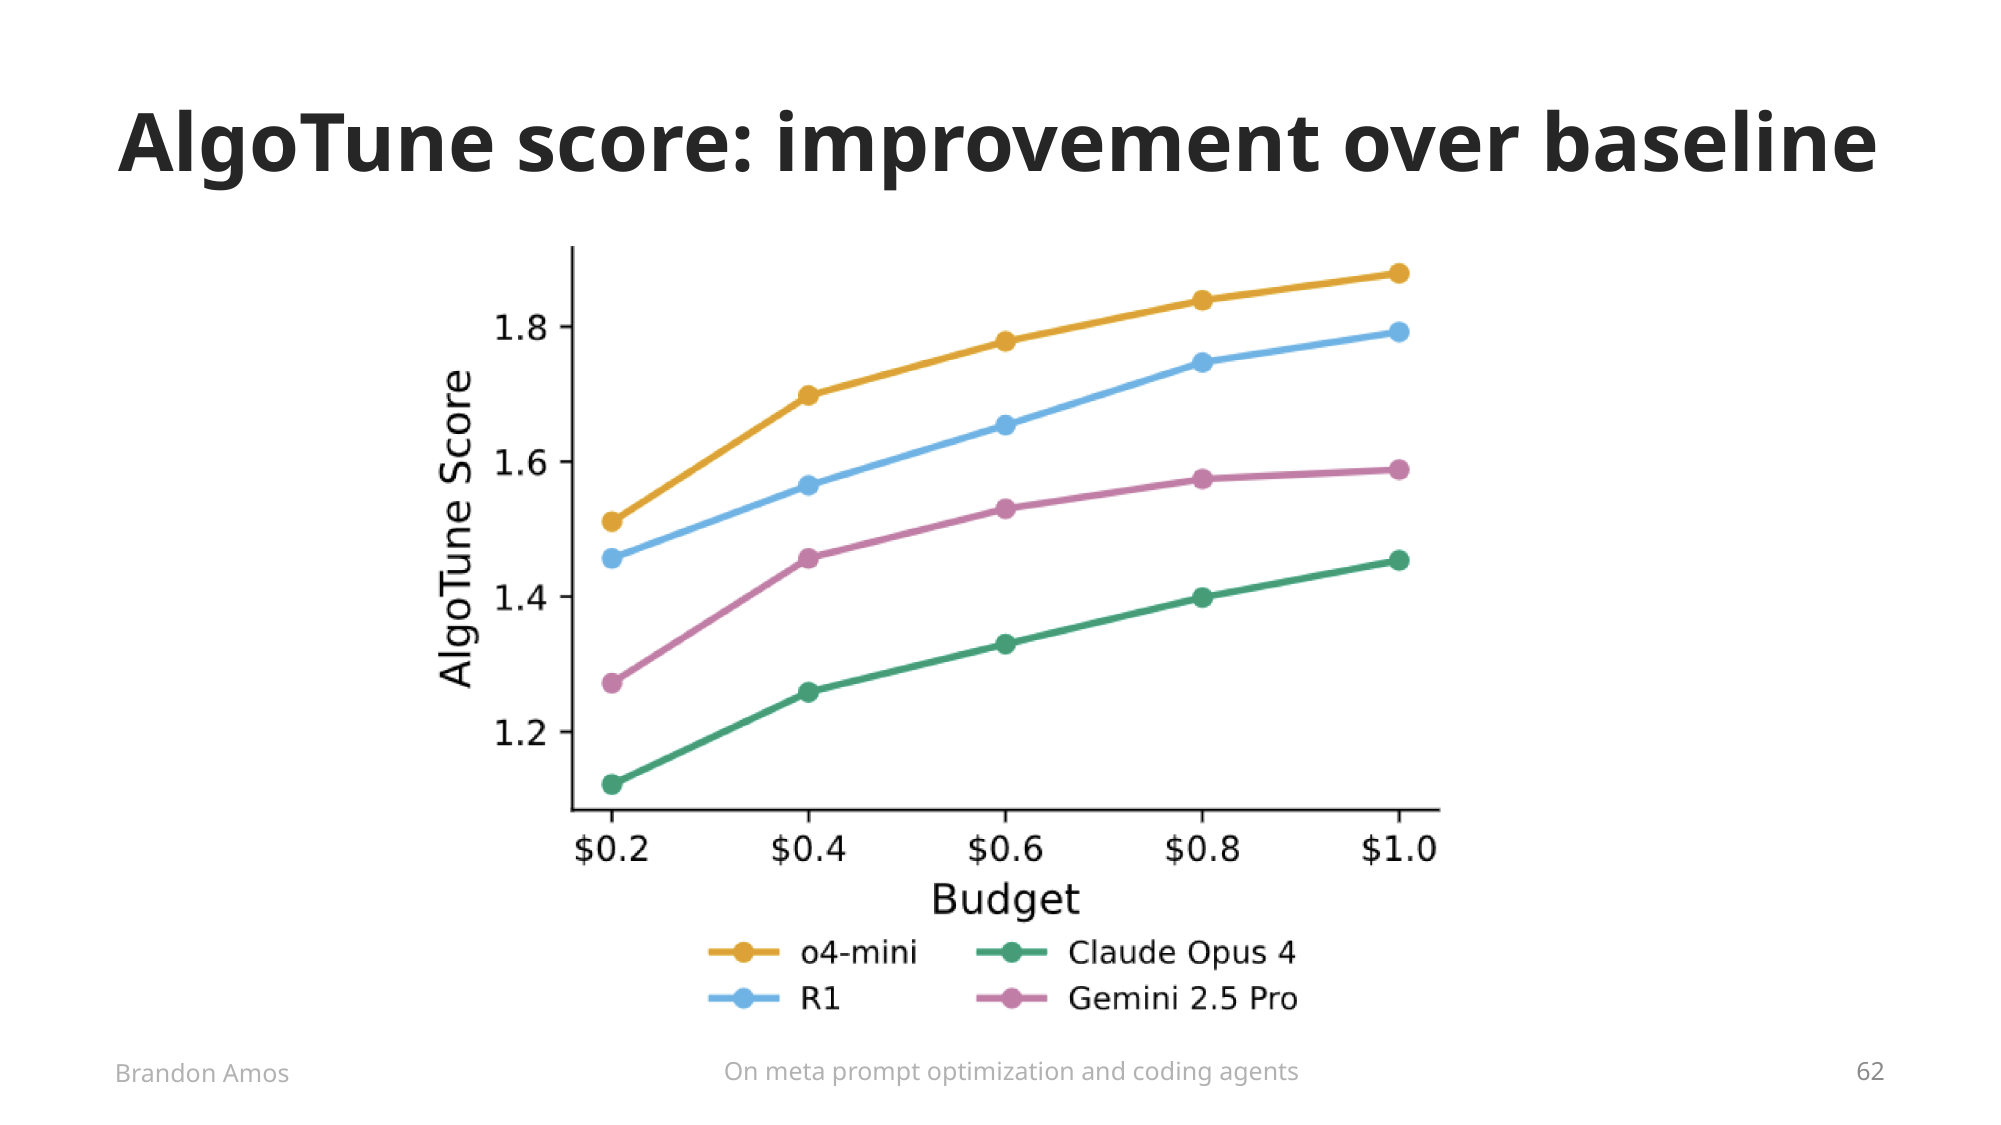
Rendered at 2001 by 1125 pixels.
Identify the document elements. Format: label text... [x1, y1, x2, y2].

title AlgoTune score: improvement over baseline [99, 45, 1900, 233]
footer On meta prompt optimization and coding agents [590, 1051, 1433, 1103]
picture [418, 211, 1469, 1043]
slide_number Brandon Amos [99, 1042, 567, 1103]
slide_number 62 [1433, 1042, 1900, 1103]
